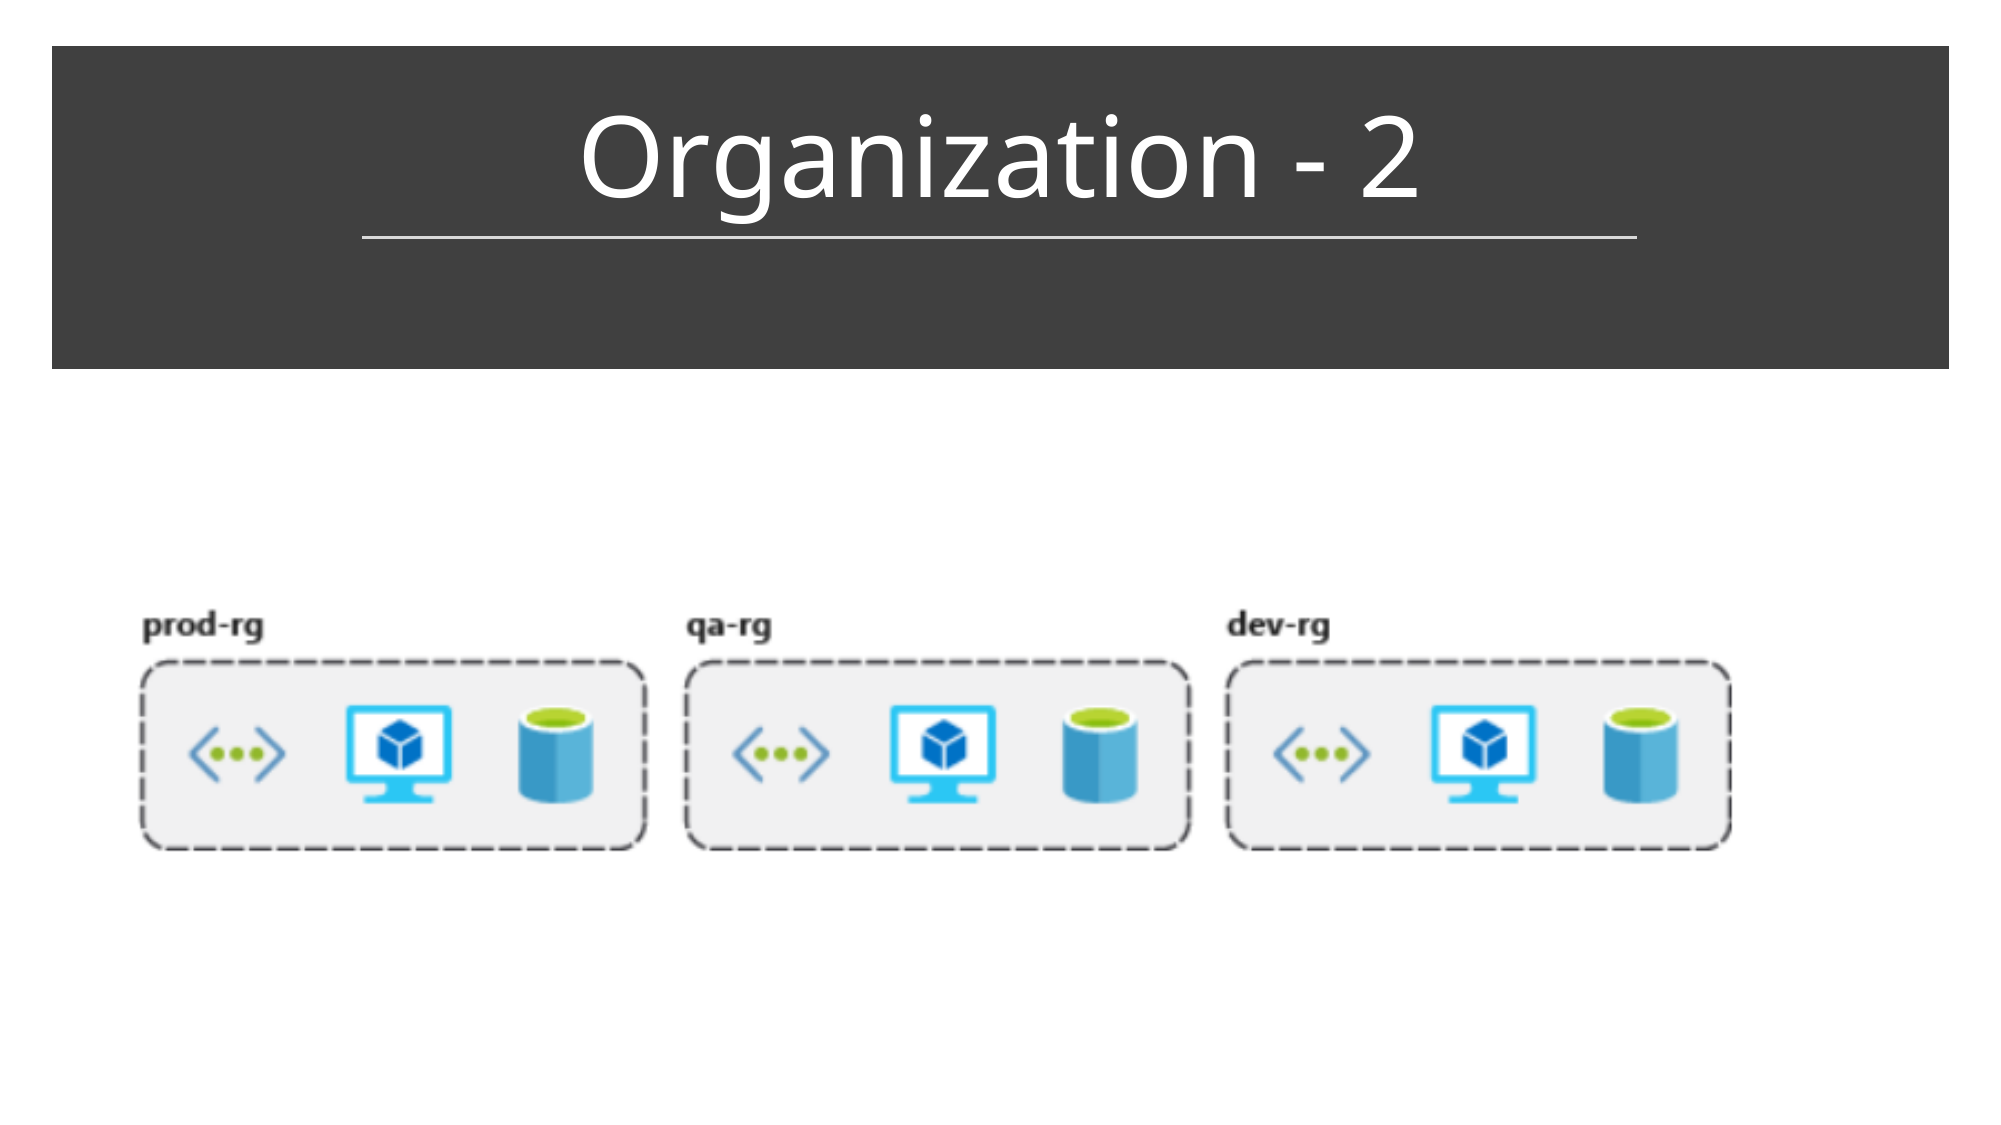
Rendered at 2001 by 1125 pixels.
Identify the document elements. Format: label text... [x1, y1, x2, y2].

title Organization - 2 [86, 76, 1914, 230]
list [52, 574, 1939, 905]
text_box [61, 55, 1939, 360]
